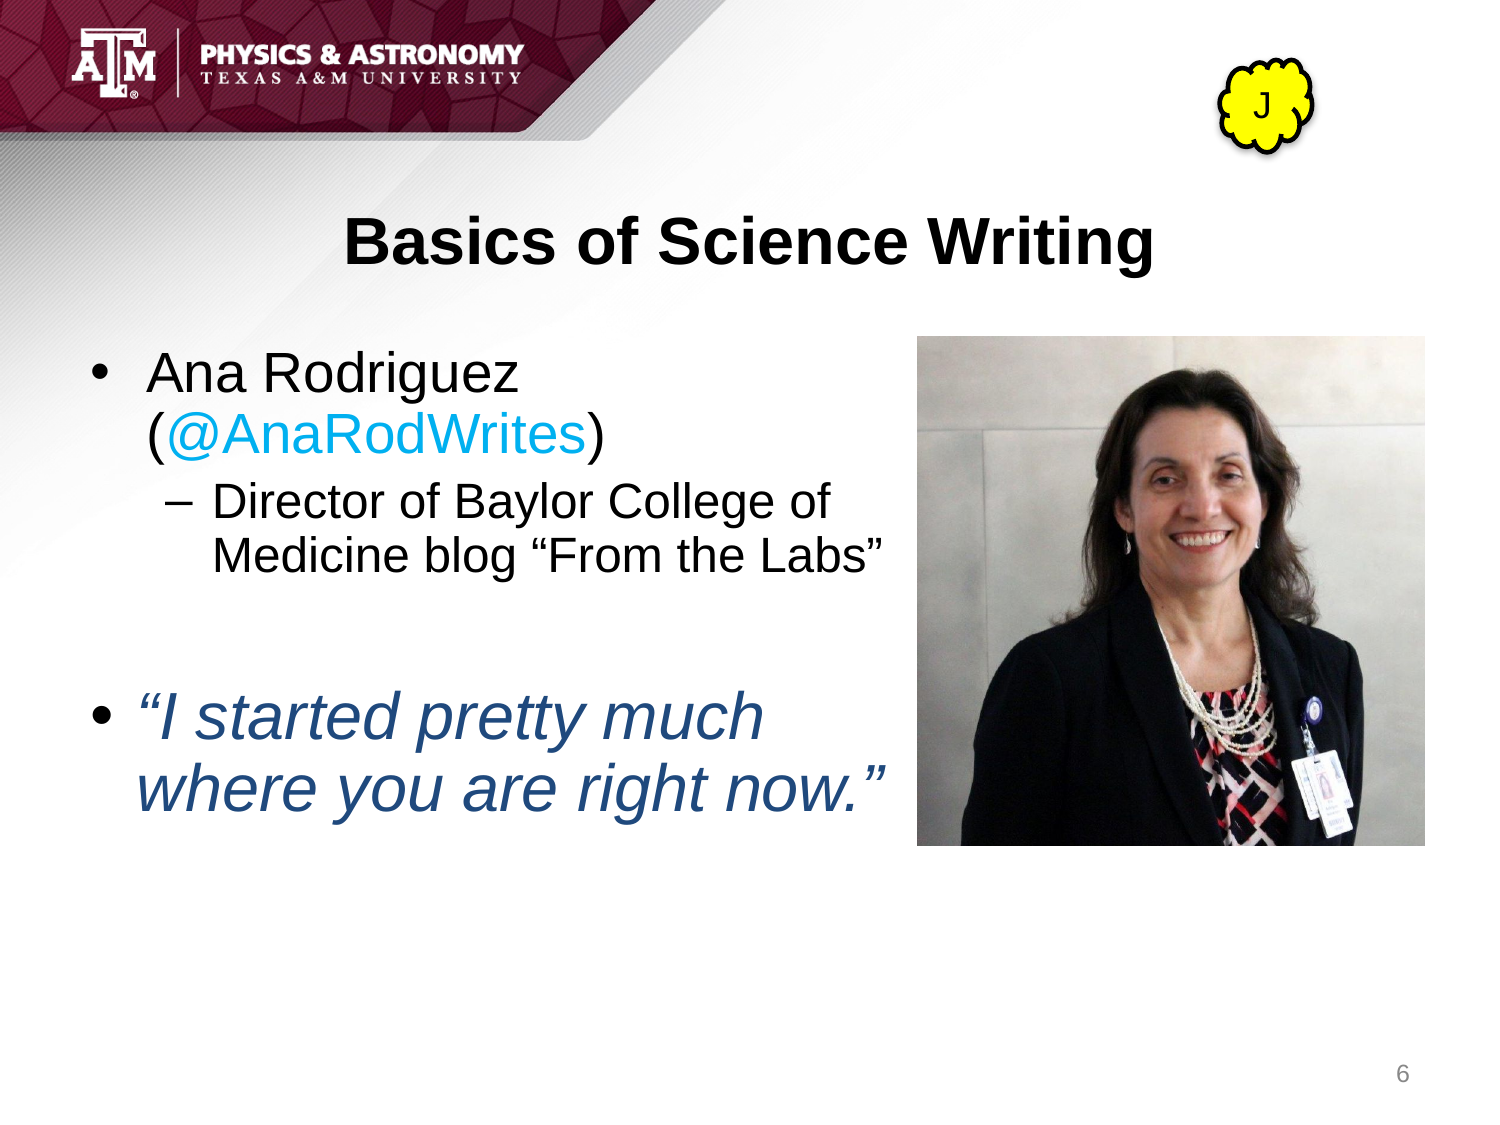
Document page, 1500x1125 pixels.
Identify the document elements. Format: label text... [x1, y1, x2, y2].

picture [0, 0, 1500, 1125]
slide_number 6 [1074, 1042, 1425, 1103]
list Ana Rodriguez (@AnaRodWrites) Director of Baylor College of Medicine blog “From the Labs” “I started pretty much where you are right now.” [75, 336, 918, 1005]
title Basics of Science Writing [75, 172, 1425, 304]
text_box J [1219, 60, 1313, 153]
